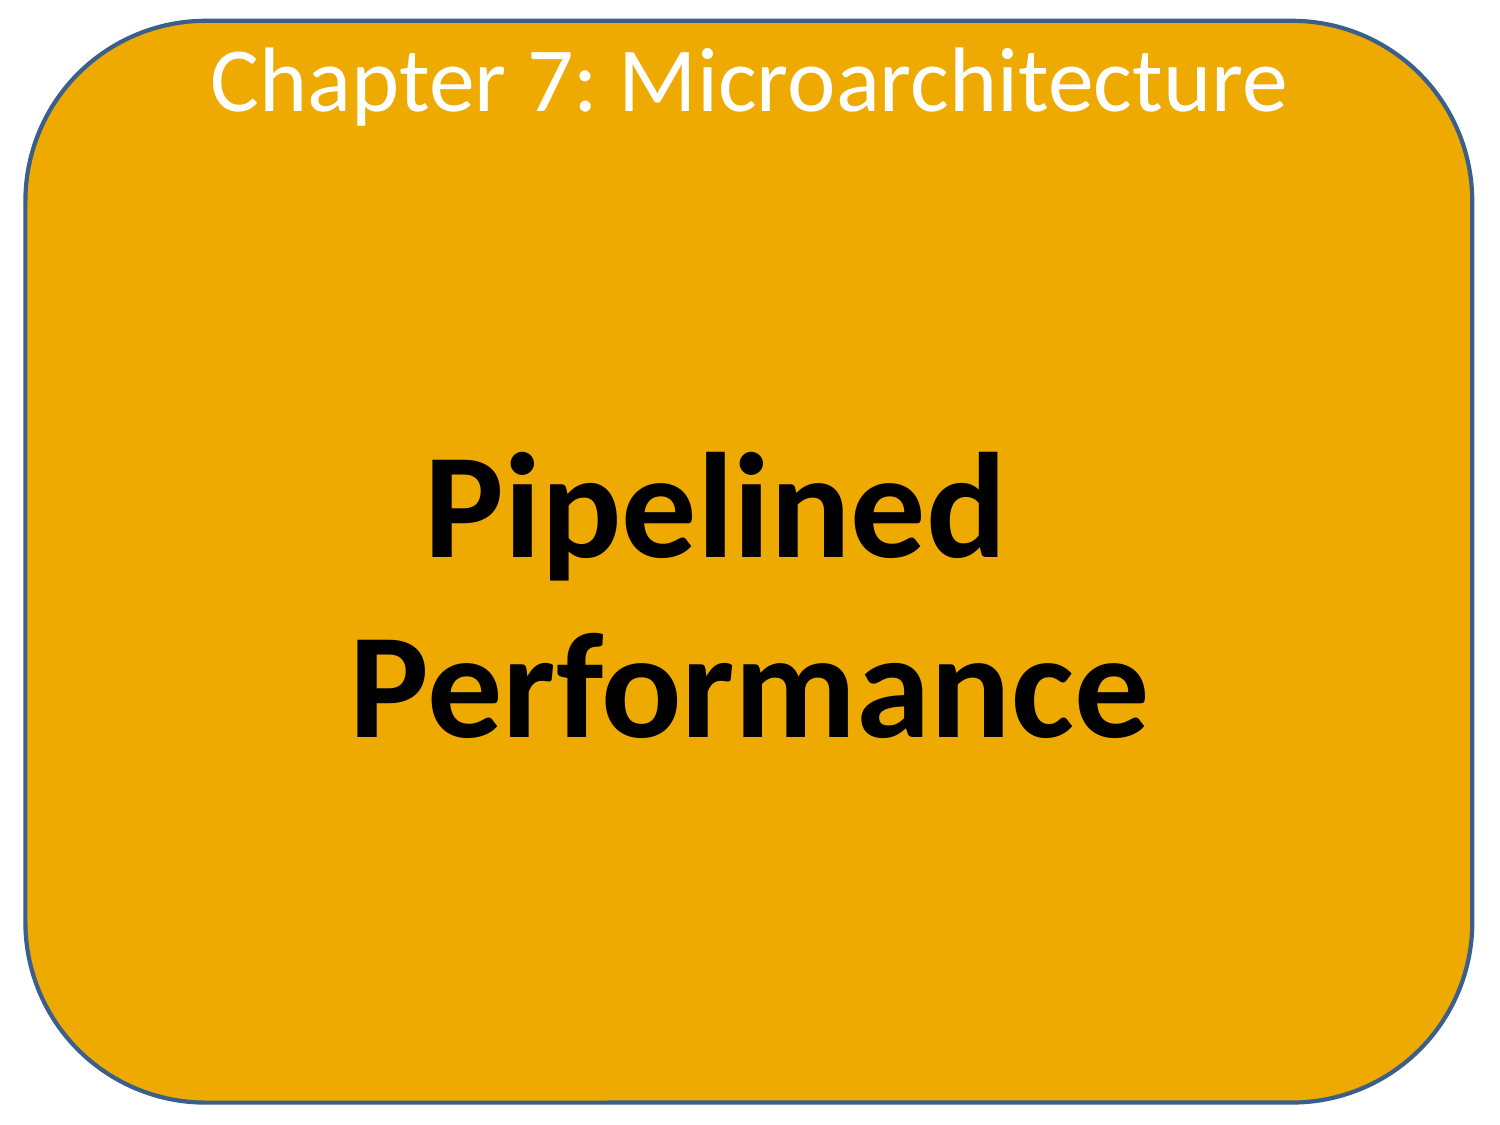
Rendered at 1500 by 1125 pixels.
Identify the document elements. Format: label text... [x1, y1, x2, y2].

text_box Pipelined Performance [0, 399, 1500, 663]
text_box Chapter 7: Microarchitecture [0, 12, 1500, 138]
